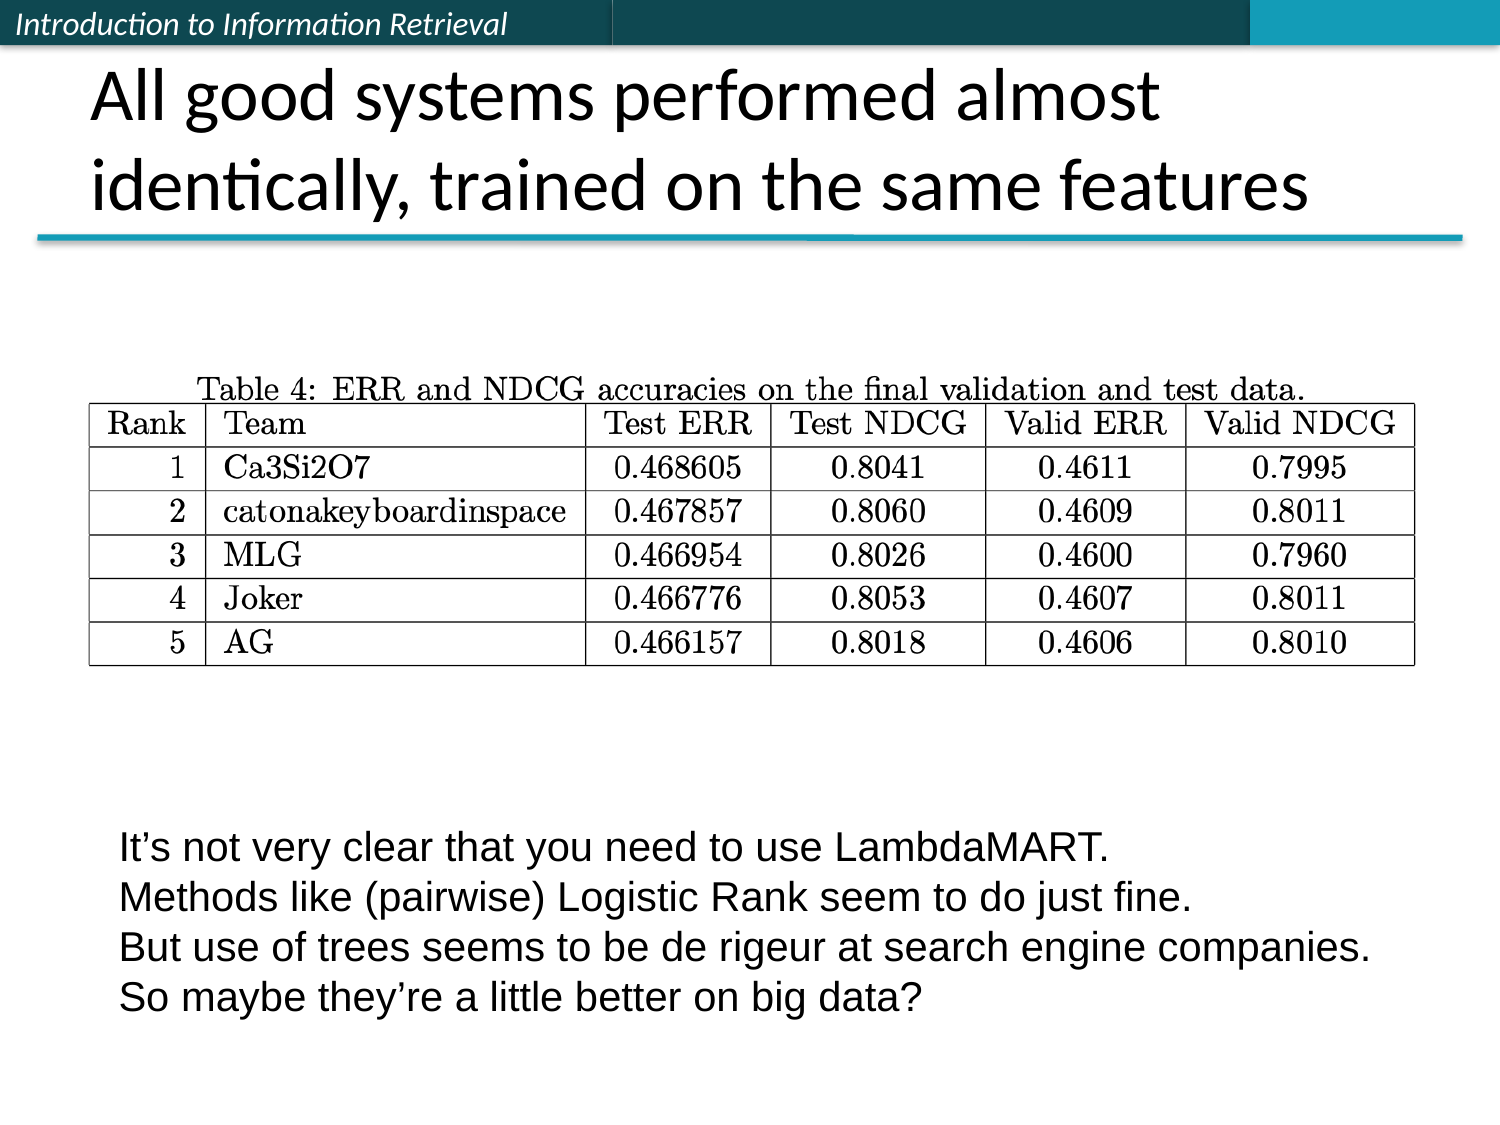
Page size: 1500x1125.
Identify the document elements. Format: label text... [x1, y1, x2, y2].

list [74, 349, 1426, 680]
text_box It’s not very clear that you need to use LambdaMART. Methods like (pairwise) Logistic Rank seem to do just fine. But use of trees seems to be de rigeur at search engine companies. So maybe they’re a little better on big data? [103, 812, 1388, 1028]
title All good systems performed almost identically, trained on the same features [75, 45, 1425, 233]
